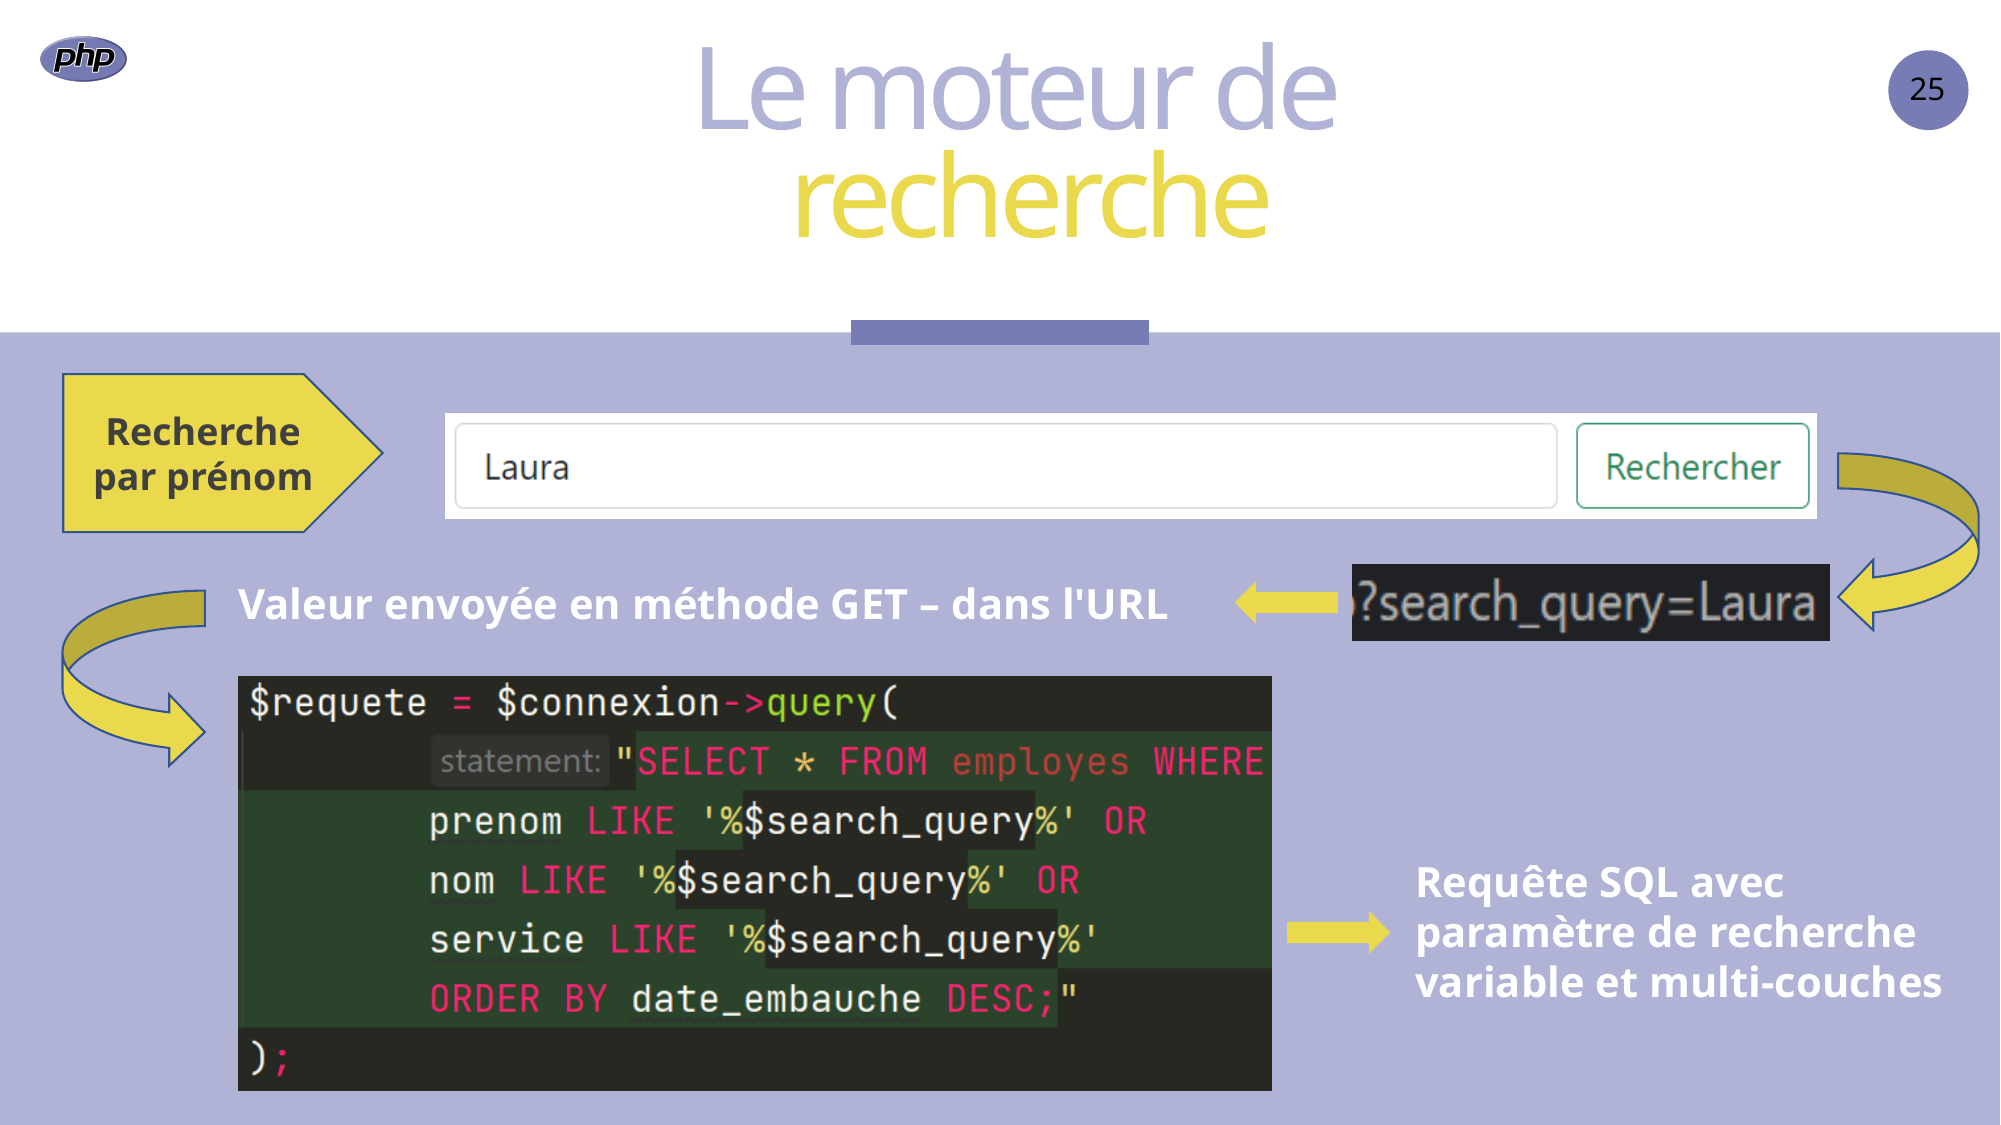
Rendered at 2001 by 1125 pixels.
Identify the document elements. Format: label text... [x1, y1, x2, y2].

text_box [1895, 50, 1962, 68]
text_box [1287, 910, 1391, 954]
text_box [61, 589, 207, 769]
text_box [1836, 452, 1980, 633]
text_box Le moteur de recherche [248, 36, 1785, 281]
text_box [0, 331, 2000, 1125]
text_box Requête SQL avec paramètre de recherche variable et multi-couches [1400, 848, 2000, 1014]
text_box [1895, 113, 1962, 131]
picture [445, 413, 1817, 519]
text_box Valeur envoyée en méthode GET – dans l'URL [223, 570, 1251, 636]
picture [238, 676, 1272, 1091]
text_box Recherche par prénom [62, 373, 385, 534]
text_box 25 [1874, 68, 1981, 113]
picture [39, 35, 128, 83]
picture [1352, 564, 1830, 641]
text_box [1234, 580, 1338, 625]
